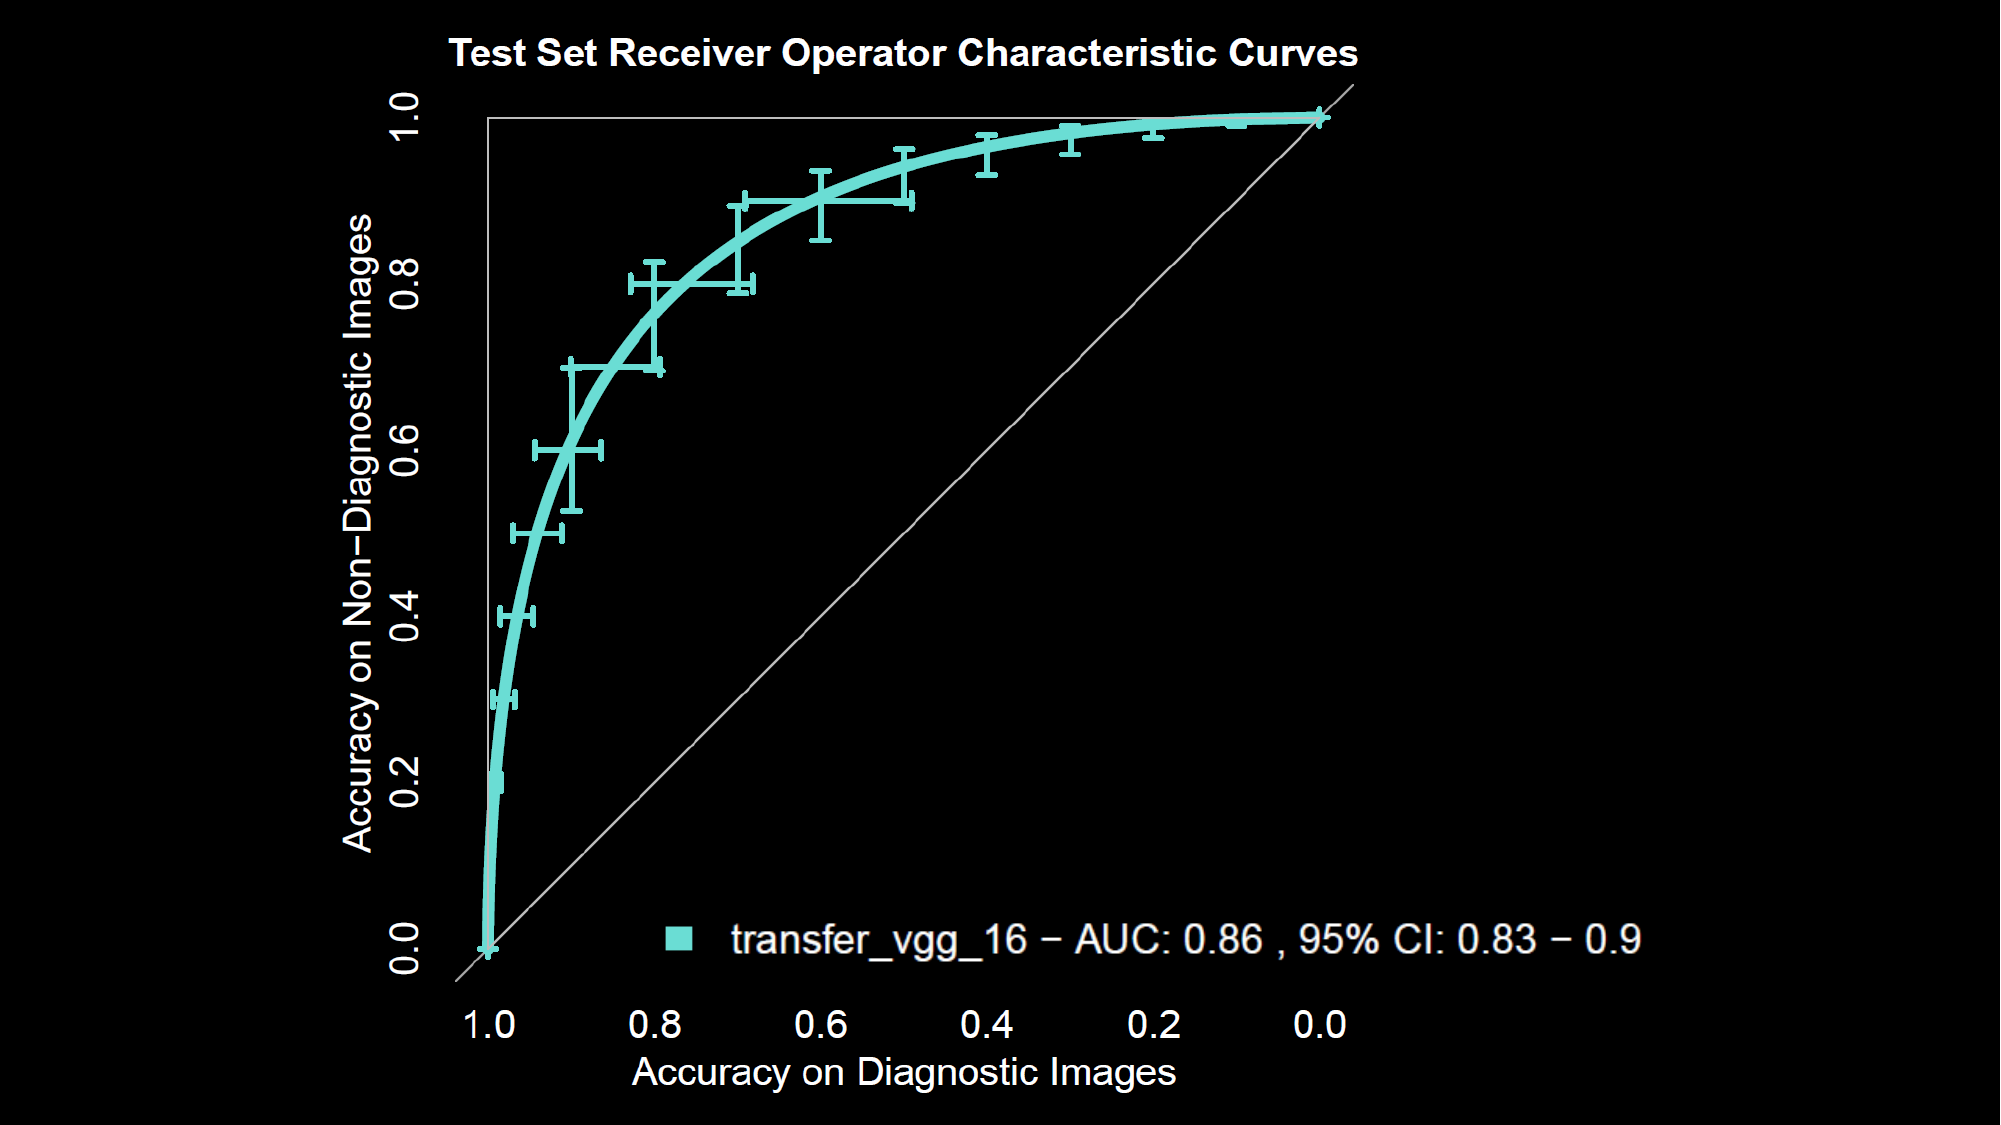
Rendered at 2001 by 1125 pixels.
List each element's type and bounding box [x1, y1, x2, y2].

text_box [333, 28, 1667, 1097]
